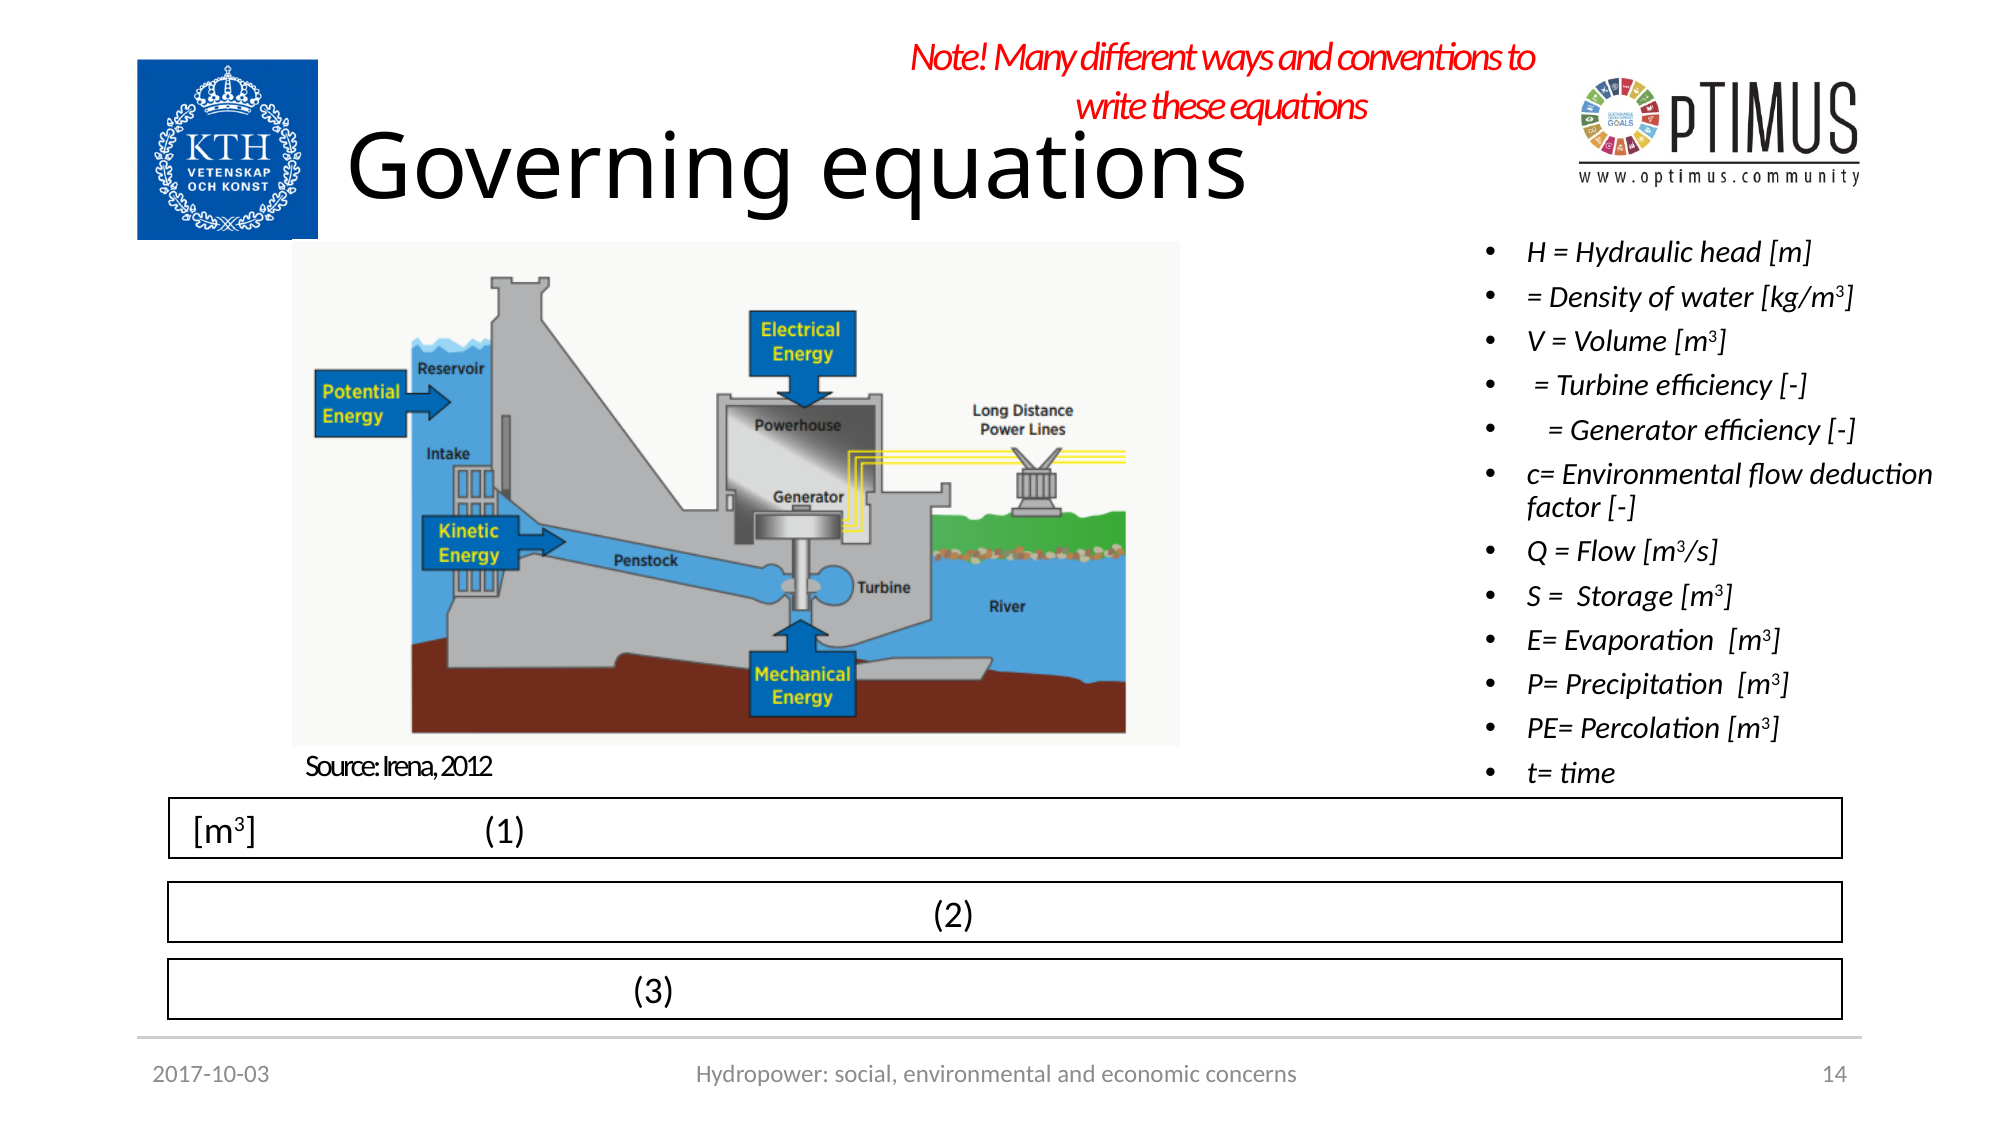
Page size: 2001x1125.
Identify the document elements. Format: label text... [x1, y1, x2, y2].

text_box Note! Many different ways and conventions to write these equations [822, 30, 1559, 129]
footer Hydropower: social, environmental and economic concerns [662, 1042, 1338, 1103]
slide_number 14 [1412, 1042, 1863, 1103]
text_box Source: Irena, 2012 [215, 745, 510, 788]
title Governing equations [330, 59, 1863, 278]
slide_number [137, 1042, 588, 1103]
picture [1558, 68, 1878, 194]
picture [137, 59, 1180, 750]
